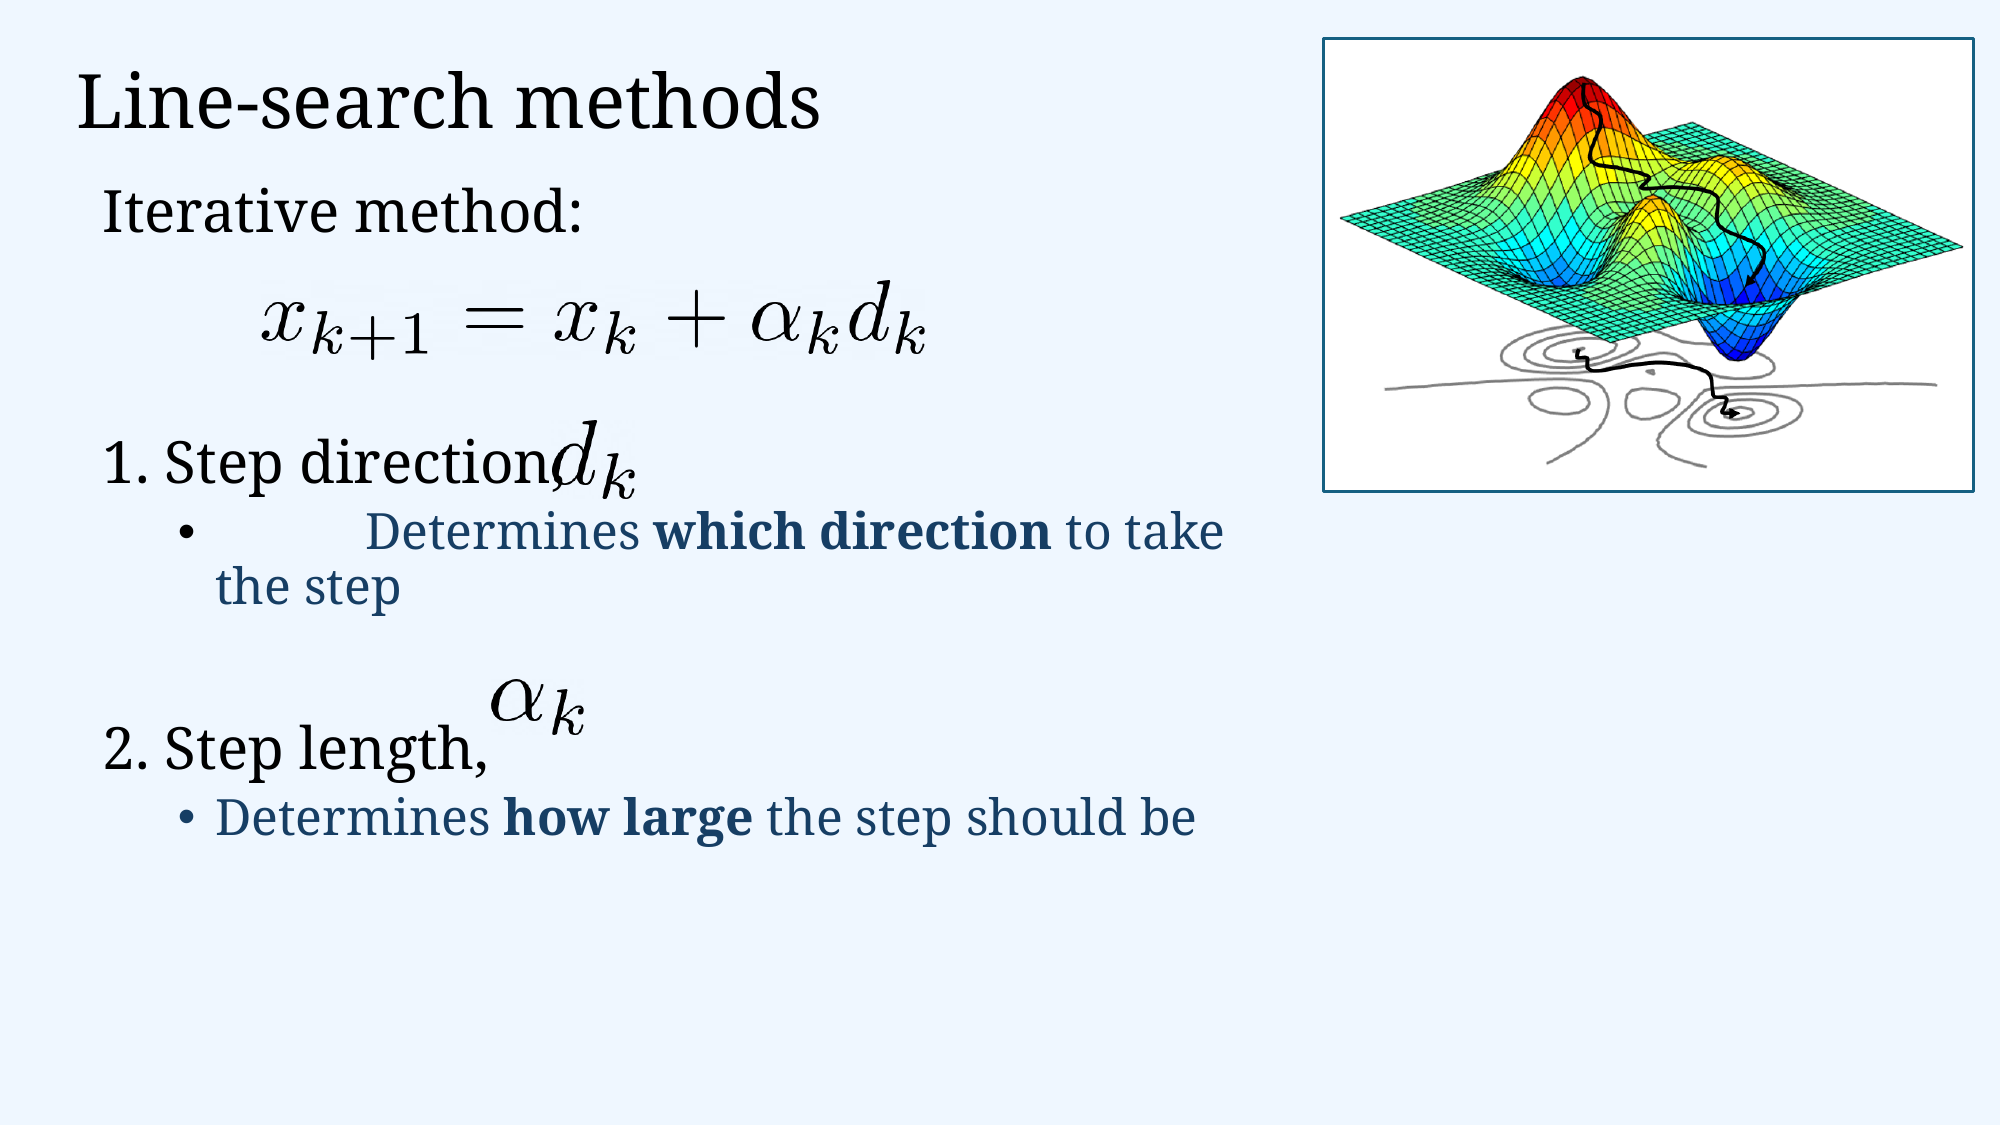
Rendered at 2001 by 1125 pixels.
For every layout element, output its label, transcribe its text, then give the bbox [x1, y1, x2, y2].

picture [261, 280, 925, 361]
picture [1324, 39, 1973, 491]
text_box Iterative method: 1. Step direction, Determines which direction to take the step 2. Step length, Determines how large the step should be [87, 175, 1312, 980]
picture [551, 419, 635, 500]
title Line-search methods [61, 33, 1787, 176]
picture [491, 679, 585, 736]
